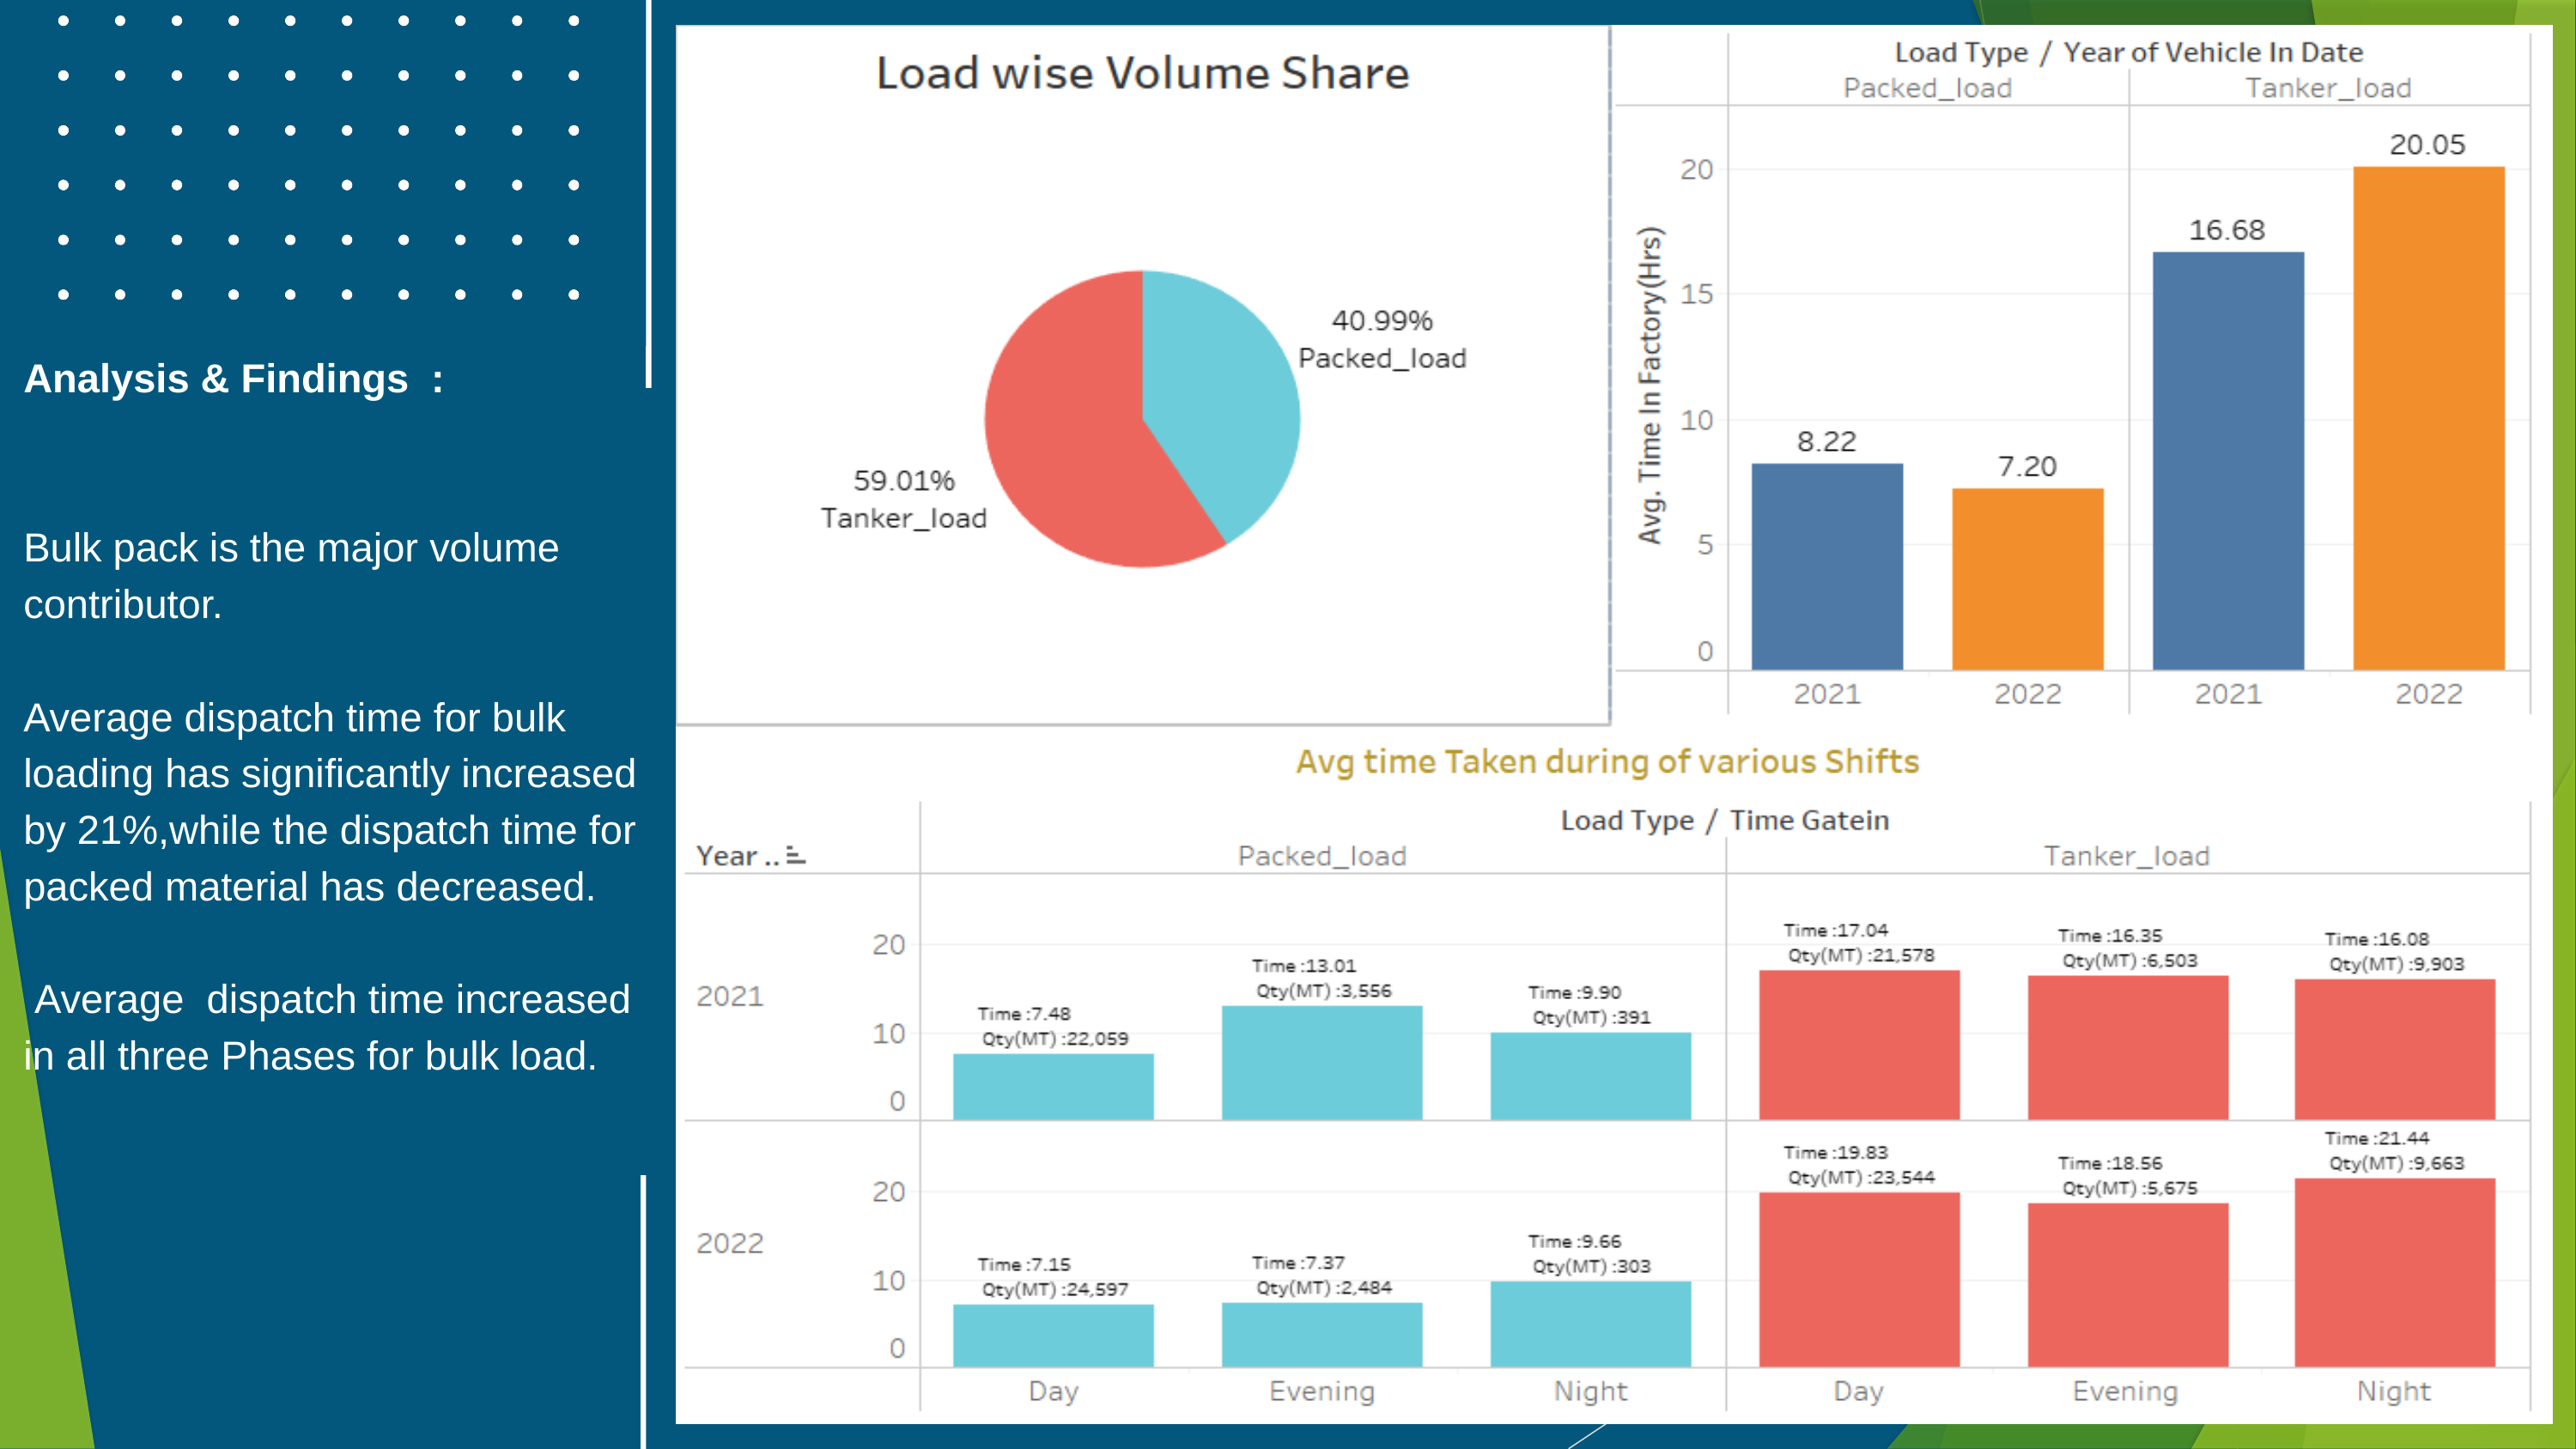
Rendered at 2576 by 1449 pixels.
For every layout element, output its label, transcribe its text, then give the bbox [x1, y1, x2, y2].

picture [399, 70, 409, 80]
picture [513, 125, 522, 136]
picture [513, 16, 522, 26]
picture [172, 180, 182, 190]
picture [456, 125, 465, 136]
picture [229, 290, 239, 300]
picture [229, 125, 239, 135]
picture [229, 235, 239, 245]
picture [513, 235, 522, 245]
picture [286, 16, 295, 26]
picture [58, 290, 68, 300]
picture [569, 125, 579, 136]
picture [172, 235, 182, 245]
picture [116, 290, 125, 300]
picture [116, 70, 125, 80]
picture [456, 180, 465, 190]
picture [286, 180, 295, 190]
picture [286, 290, 295, 300]
picture [569, 290, 579, 300]
picture [456, 16, 465, 26]
picture [343, 180, 352, 190]
picture [569, 180, 579, 190]
picture [343, 70, 352, 80]
picture [173, 125, 182, 135]
picture [173, 70, 182, 80]
picture [229, 70, 239, 80]
picture [229, 180, 239, 190]
picture [399, 235, 409, 245]
text_box Analysis & Findings : Bulk pack is the major volume contributor. Average dispatch time for bulk loading has significantly increased by 21%,while the dispatch time for packed material has decreased. Average dispatch time increased in all three Phases for bulk load. [23, 344, 641, 1135]
picture [343, 16, 352, 26]
picture [58, 235, 68, 245]
picture [286, 70, 295, 80]
picture [58, 70, 68, 80]
picture [116, 180, 125, 190]
picture [456, 235, 465, 245]
picture [173, 16, 182, 26]
picture [172, 290, 182, 300]
picture [569, 235, 579, 245]
picture [116, 126, 125, 135]
picture [456, 70, 465, 80]
picture [399, 16, 409, 26]
picture [399, 180, 409, 190]
picture [58, 125, 68, 135]
picture [513, 290, 522, 300]
picture [343, 125, 352, 136]
picture [286, 125, 295, 135]
picture [513, 70, 522, 80]
picture [399, 125, 409, 136]
picture [58, 180, 68, 190]
picture [116, 235, 125, 245]
picture [456, 290, 465, 300]
picture [513, 180, 522, 190]
picture [569, 70, 579, 80]
picture [58, 16, 68, 26]
picture [343, 235, 352, 245]
picture [677, 24, 2554, 1424]
picture [569, 16, 579, 26]
picture [229, 16, 239, 26]
picture [285, 235, 295, 245]
picture [116, 16, 125, 26]
picture [399, 290, 409, 300]
picture [343, 290, 352, 300]
